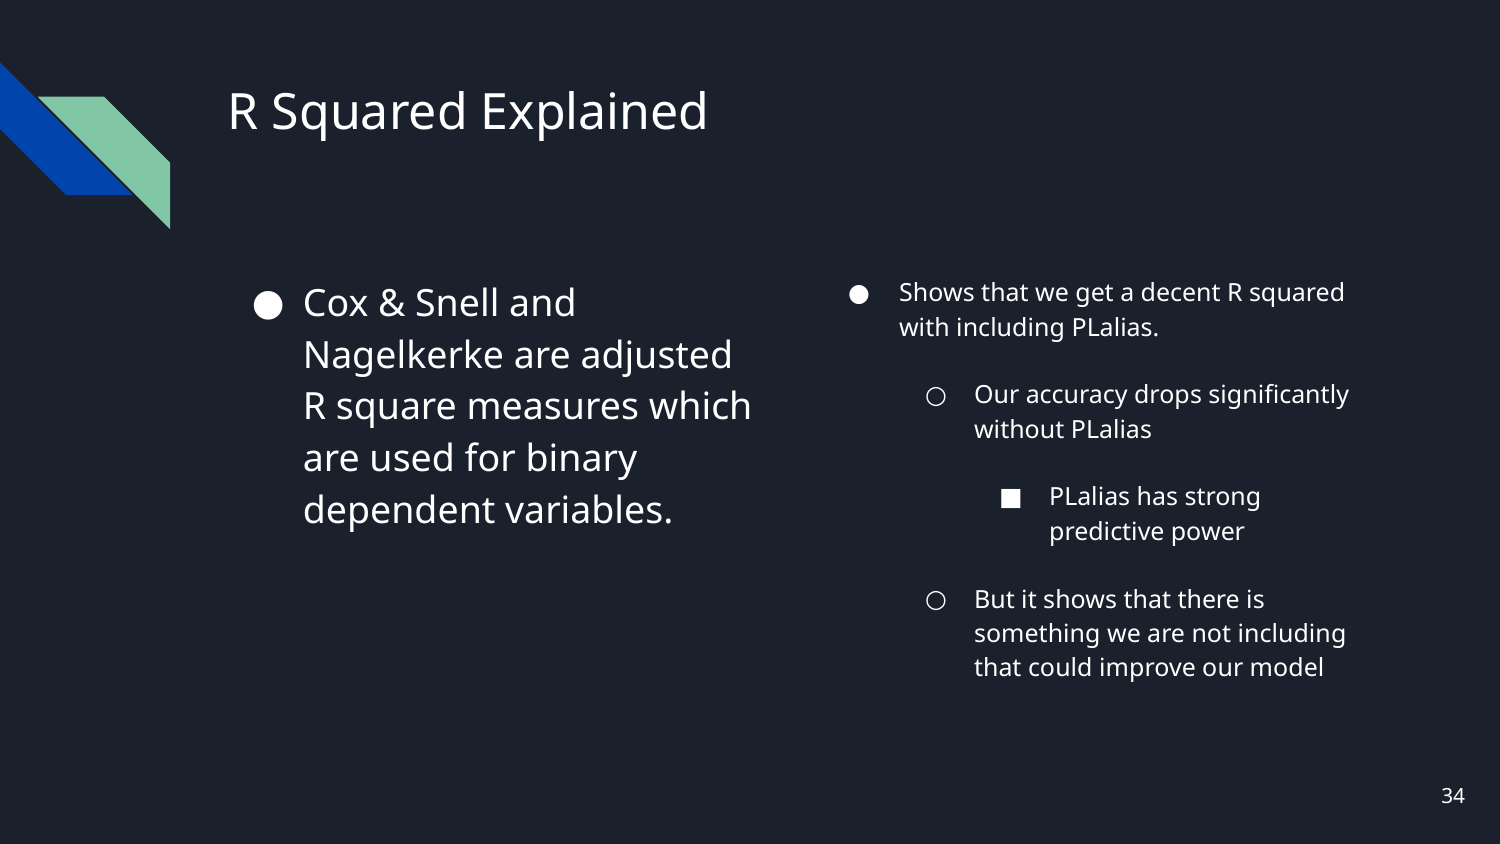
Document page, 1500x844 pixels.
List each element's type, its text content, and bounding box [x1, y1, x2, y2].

title R Squared Explained [212, 64, 1368, 215]
slide_number 34 [1389, 764, 1480, 830]
list Shows that we get a decent R squared with including PLalias. Our accuracy drops significantly without PLalias PLalias has strong predictive power But it shows that there is something we are not including that could improve our model [809, 257, 1368, 735]
list Cox & Snell and Nagelkerke are adjusted R square measures which are used for binary dependent variables. [212, 257, 772, 735]
